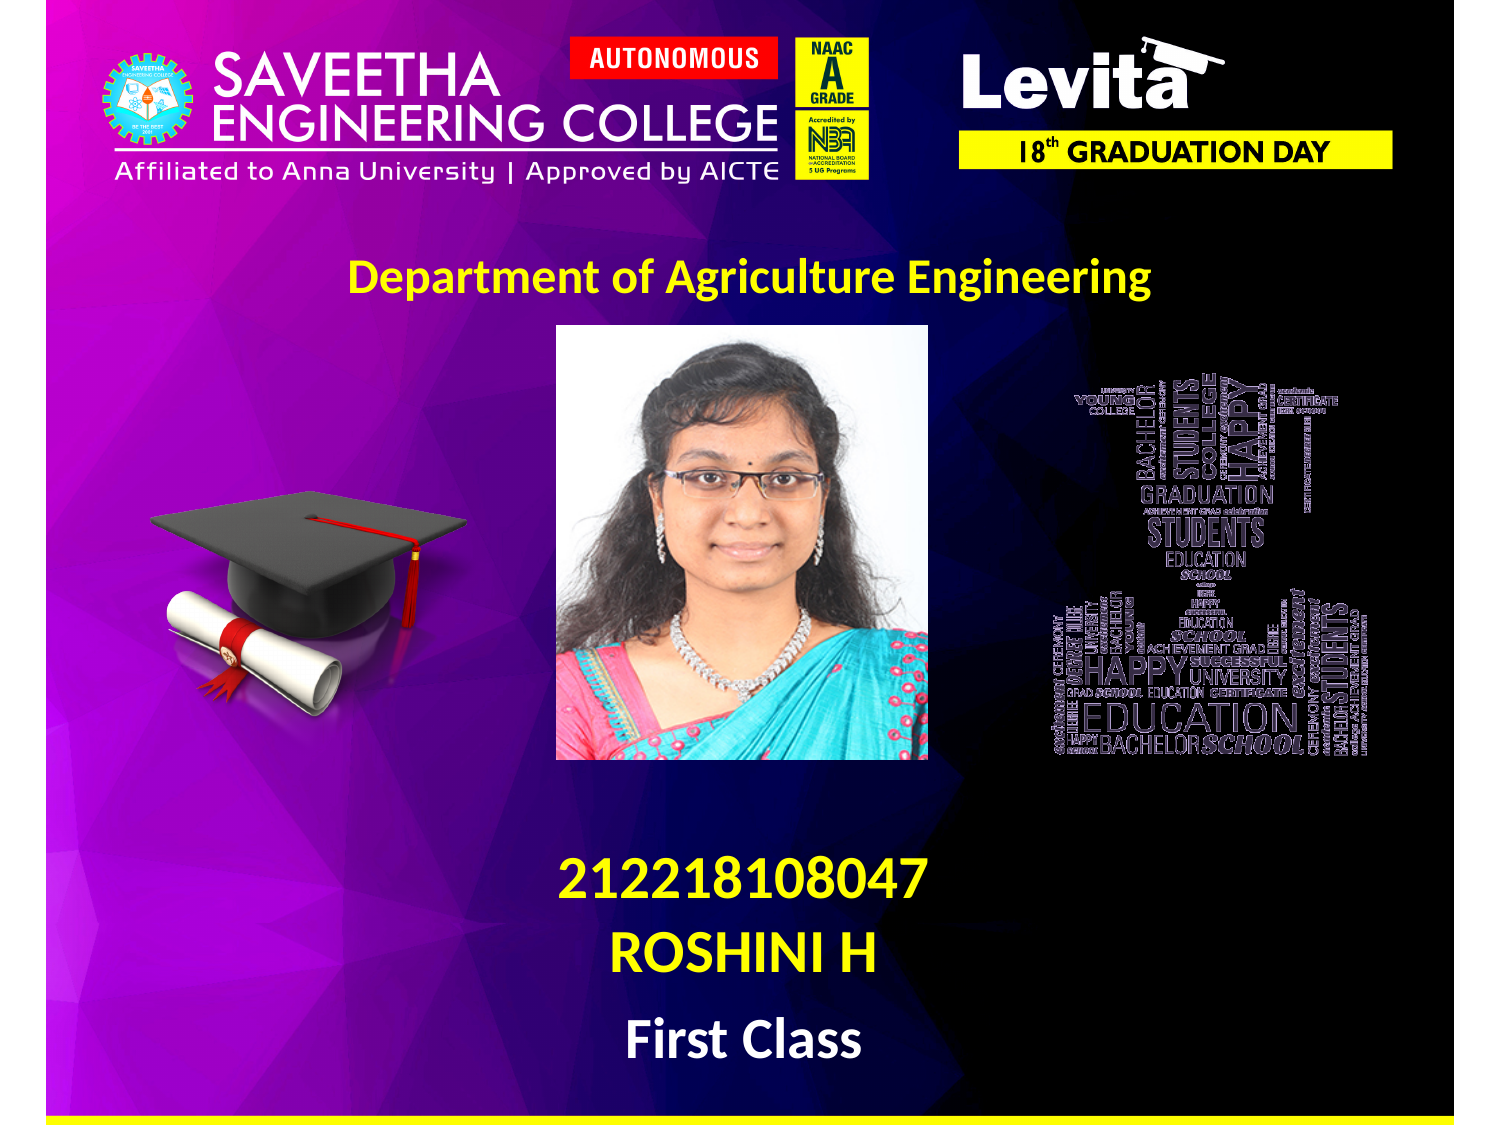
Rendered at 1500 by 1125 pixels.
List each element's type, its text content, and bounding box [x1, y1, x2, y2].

picture [46, 0, 1454, 1125]
title 212218108047 ROSHINI H [294, 829, 1194, 992]
list First Class [294, 992, 1194, 1125]
